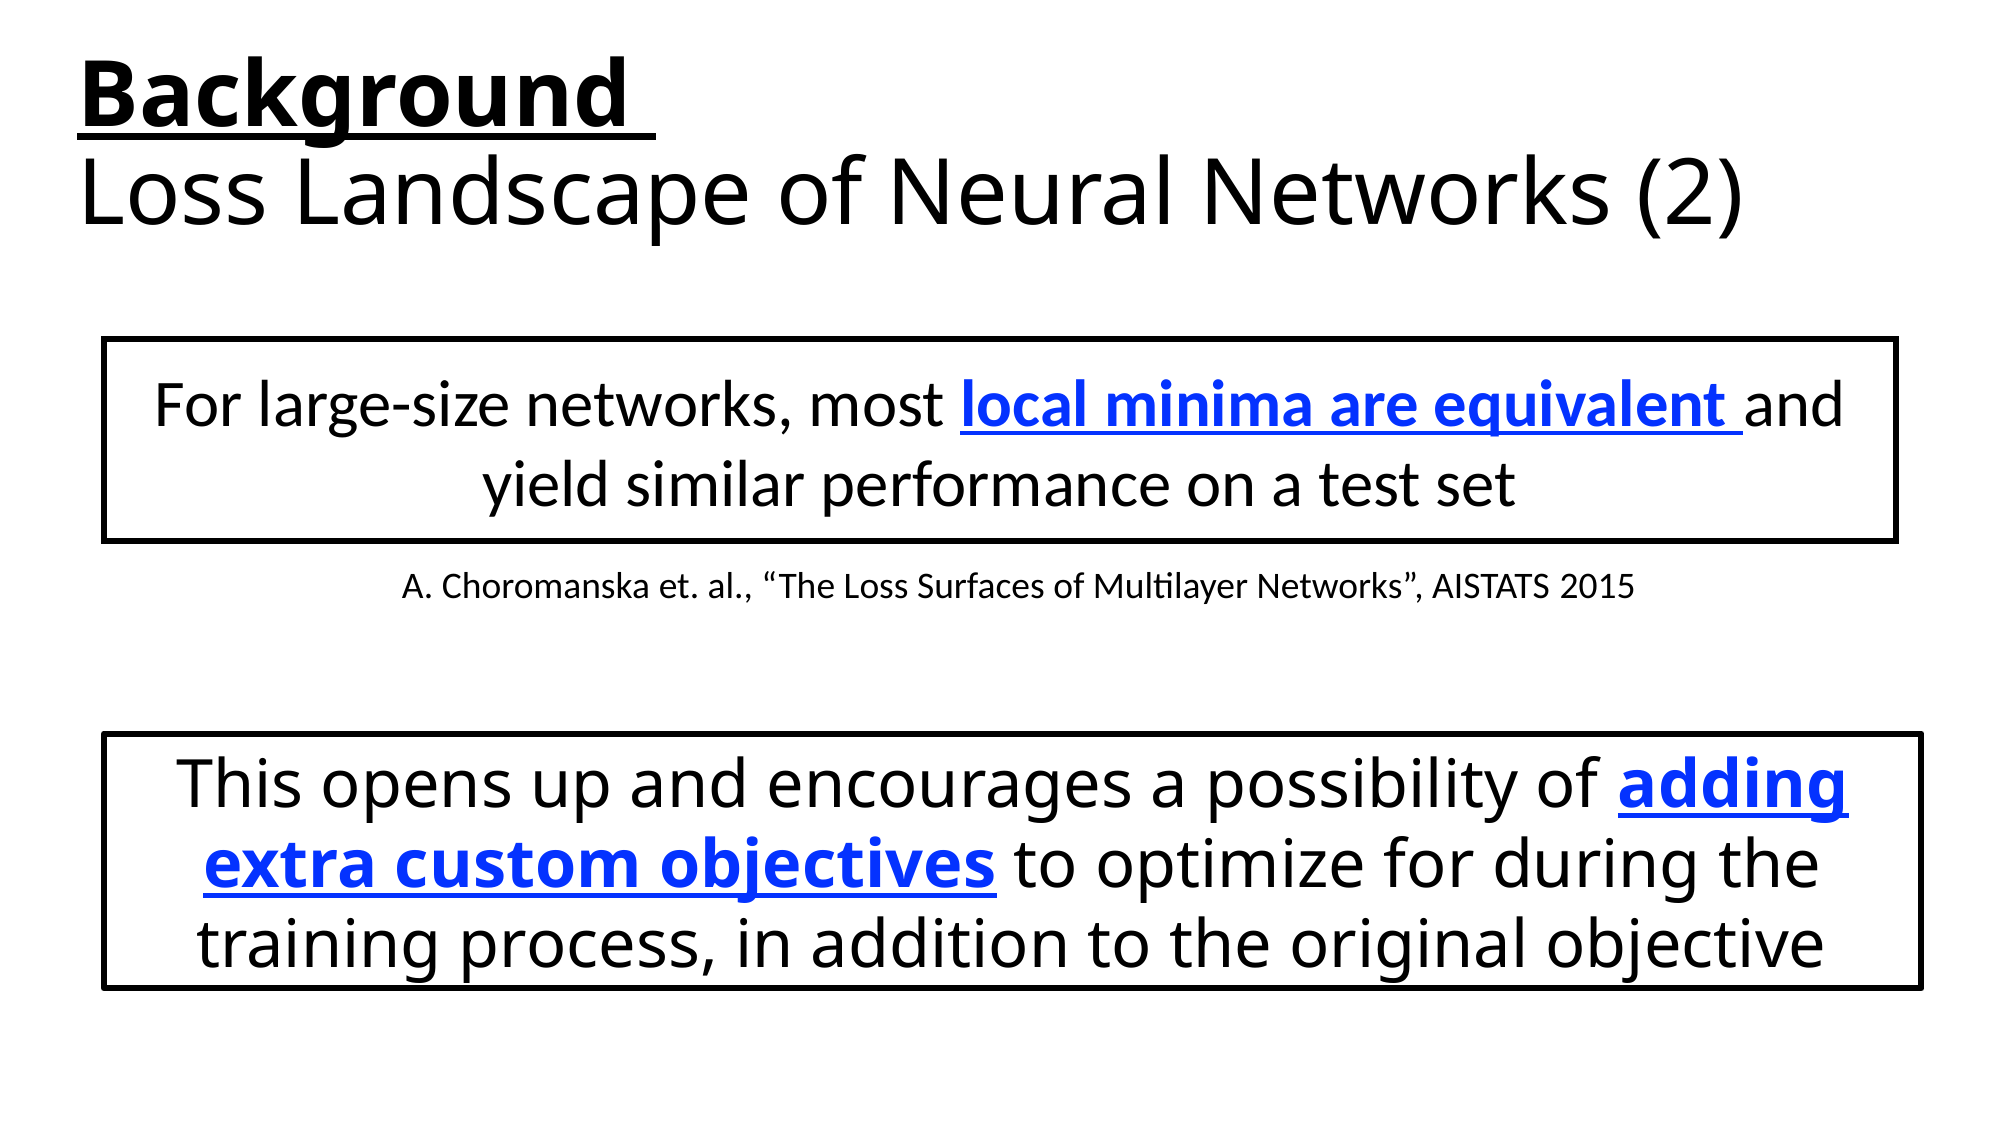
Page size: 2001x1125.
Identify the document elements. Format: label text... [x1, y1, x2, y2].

text_box For large-size networks, most local minima are equivalent and yield similar performance on a test set [103, 338, 1897, 542]
text_box Background Loss Landscape of Neural Networks (2) [62, 37, 1788, 255]
text_box This opens up and encourages a possibility of adding extra custom objectives to optimize for during the training process, in addition to the original objective [103, 733, 1922, 989]
text_box A. Choromanska et. al., “The Loss Surfaces of Multilayer Networks”, AISTATS 2015 [293, 553, 1745, 614]
